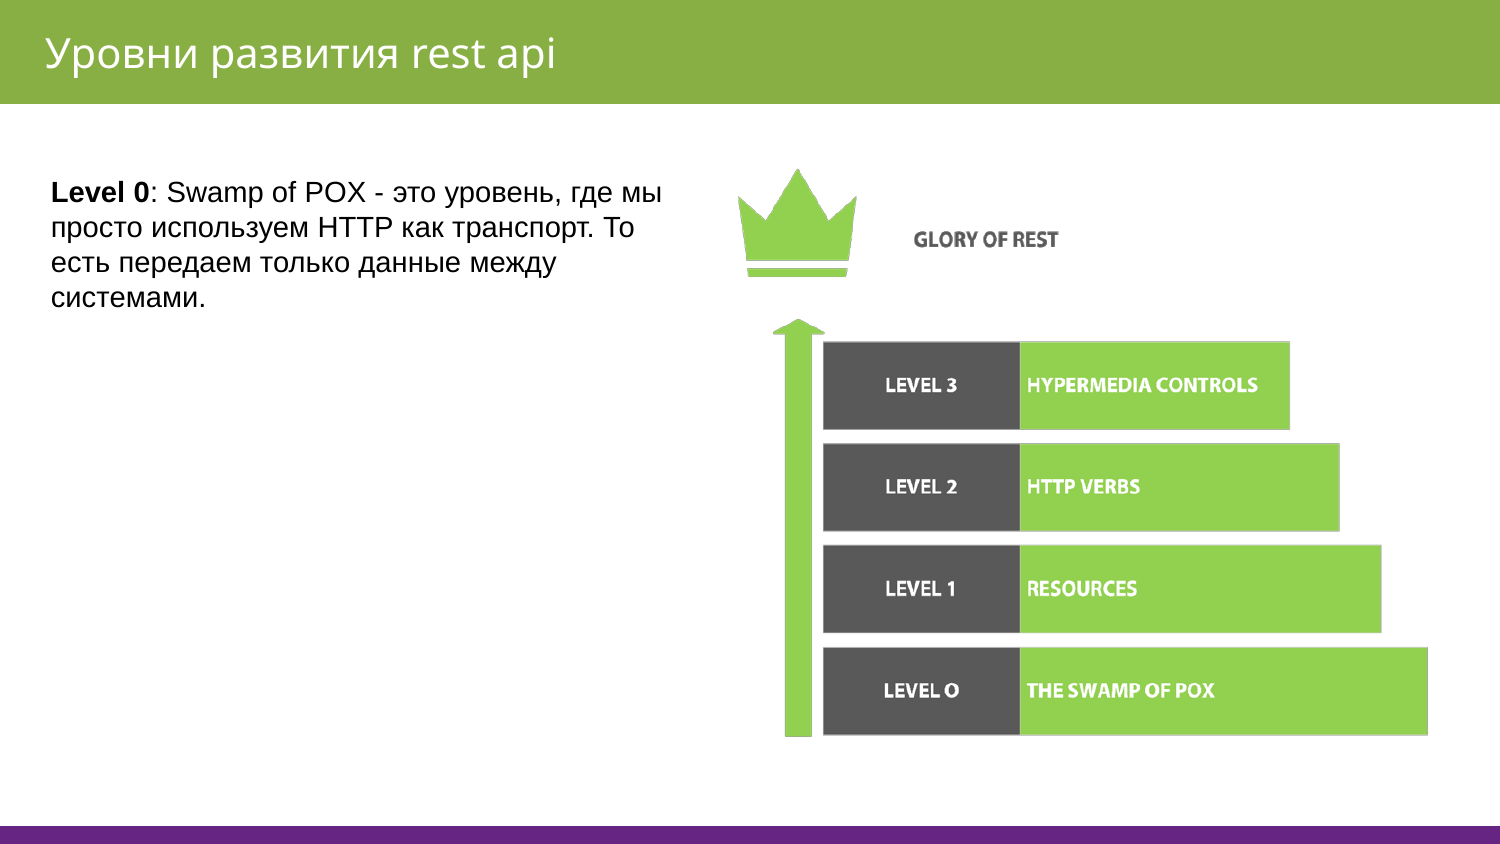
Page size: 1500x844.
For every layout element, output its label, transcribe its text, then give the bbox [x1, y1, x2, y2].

text_box Level 0: Swamp of POX - это уровень, где мы просто используем HTTP как транспорт. То есть передаем только данные между системами. [35, 158, 718, 753]
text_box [0, 0, 1500, 104]
text_box [0, 826, 1500, 844]
picture [738, 160, 1428, 738]
